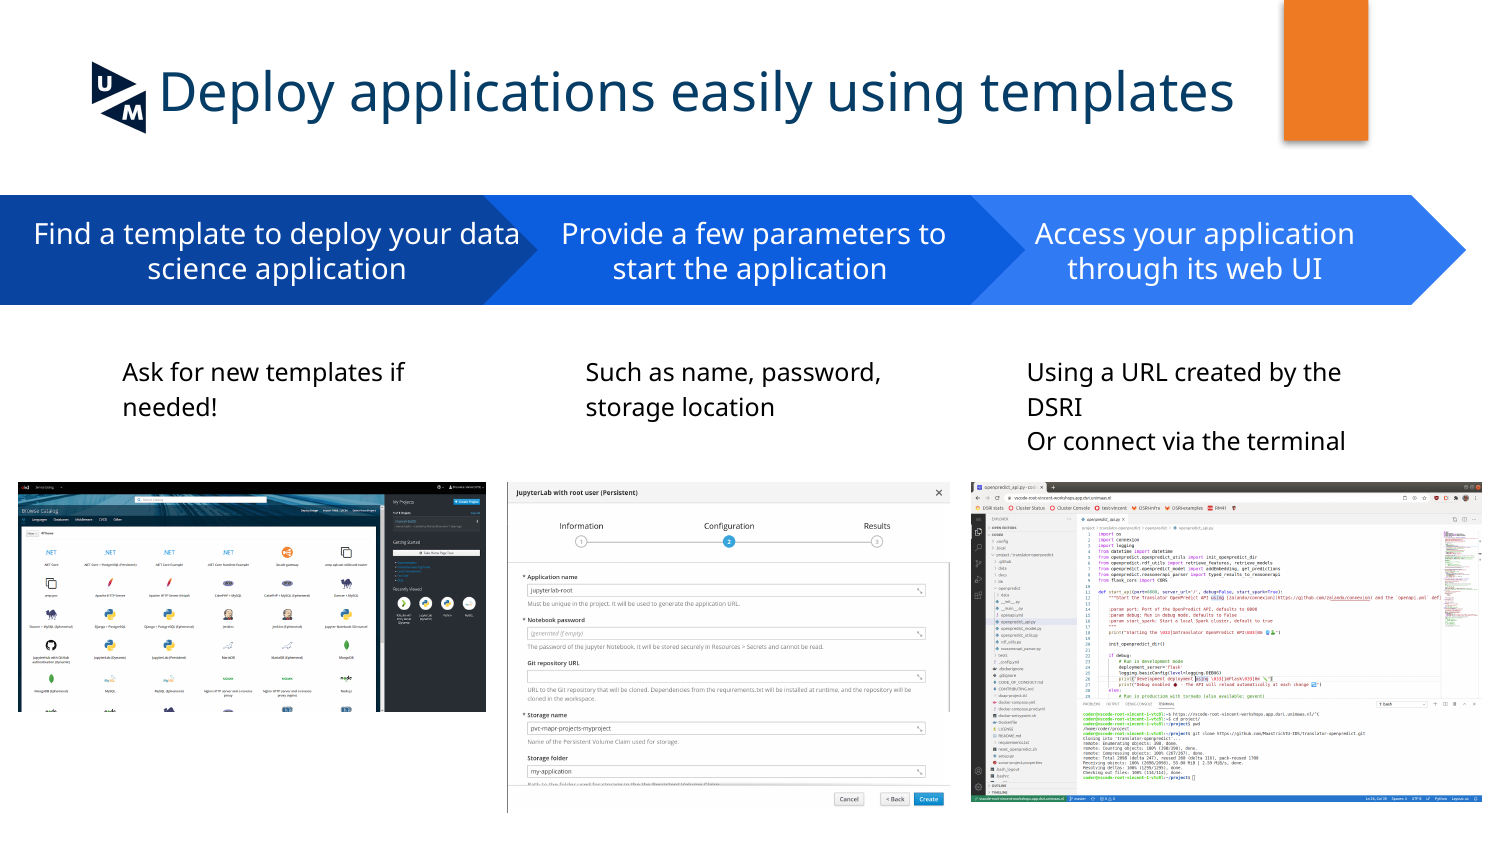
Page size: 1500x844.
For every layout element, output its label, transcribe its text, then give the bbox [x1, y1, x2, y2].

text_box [1026, 194, 1467, 767]
picture [971, 482, 1482, 802]
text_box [482, 194, 1026, 767]
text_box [0, 194, 481, 767]
picture [507, 767, 950, 813]
title Deploy applications easily using templates [147, 43, 1404, 138]
picture [91, 60, 146, 134]
